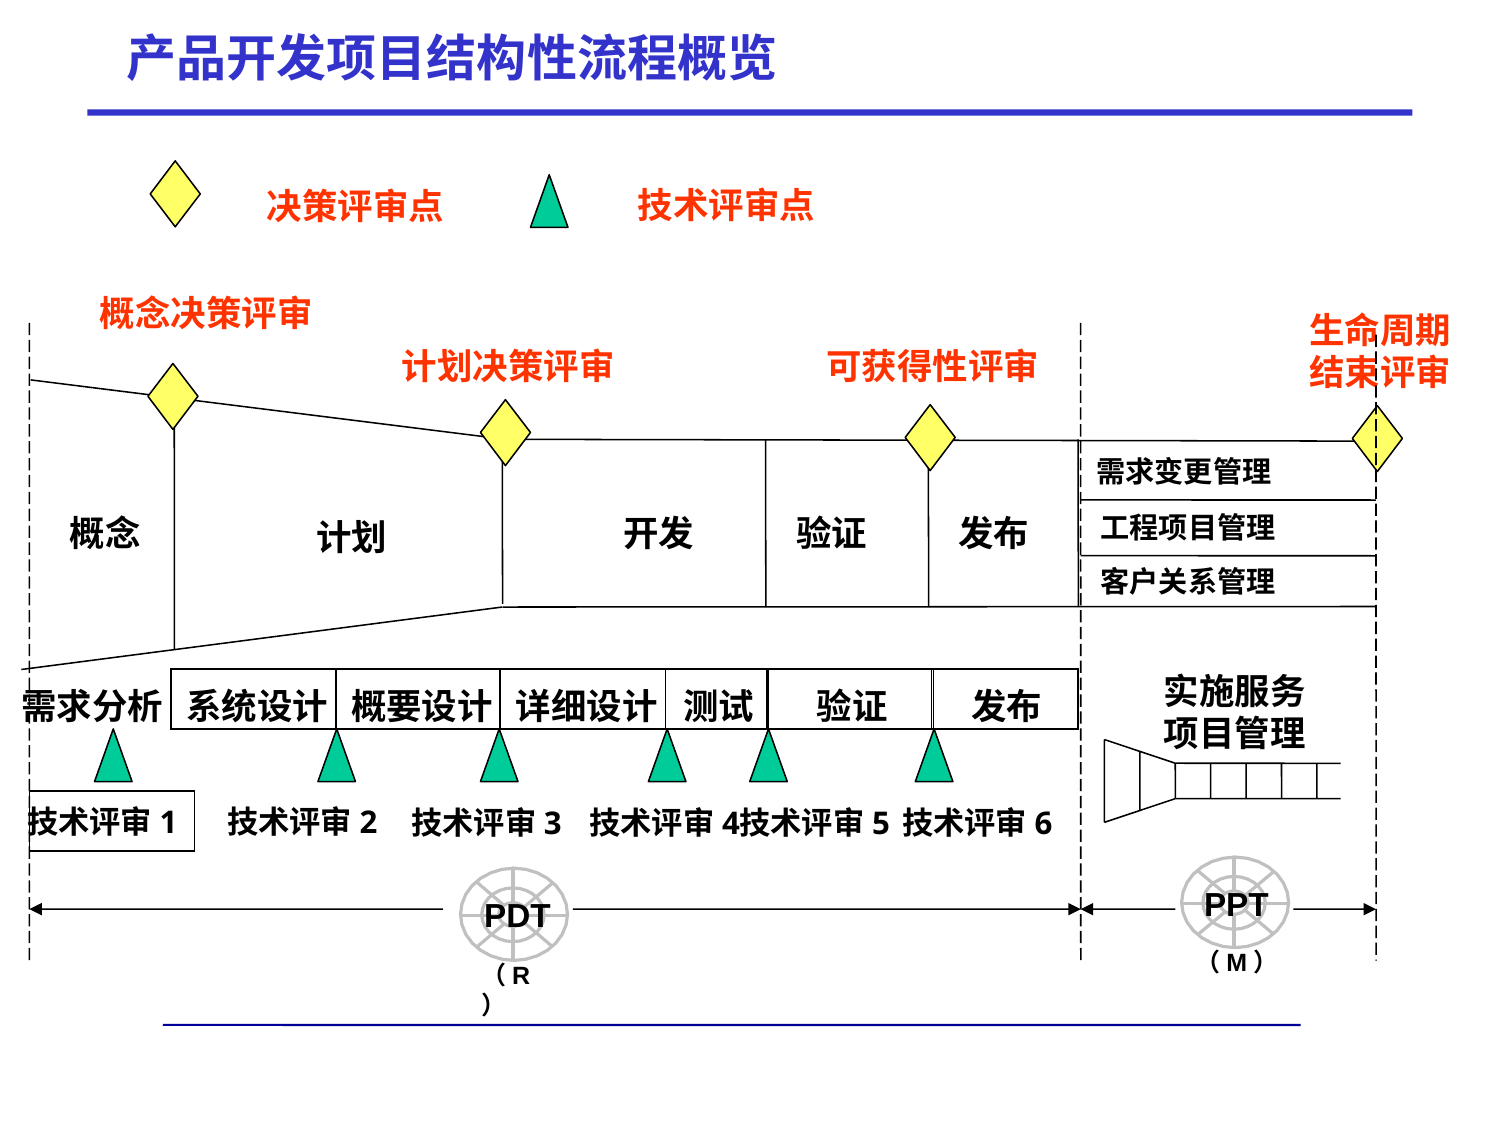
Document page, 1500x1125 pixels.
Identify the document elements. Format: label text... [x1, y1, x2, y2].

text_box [29, 160, 1460, 998]
title 产品开发项目结构性流程概览 [88, 0, 1264, 113]
